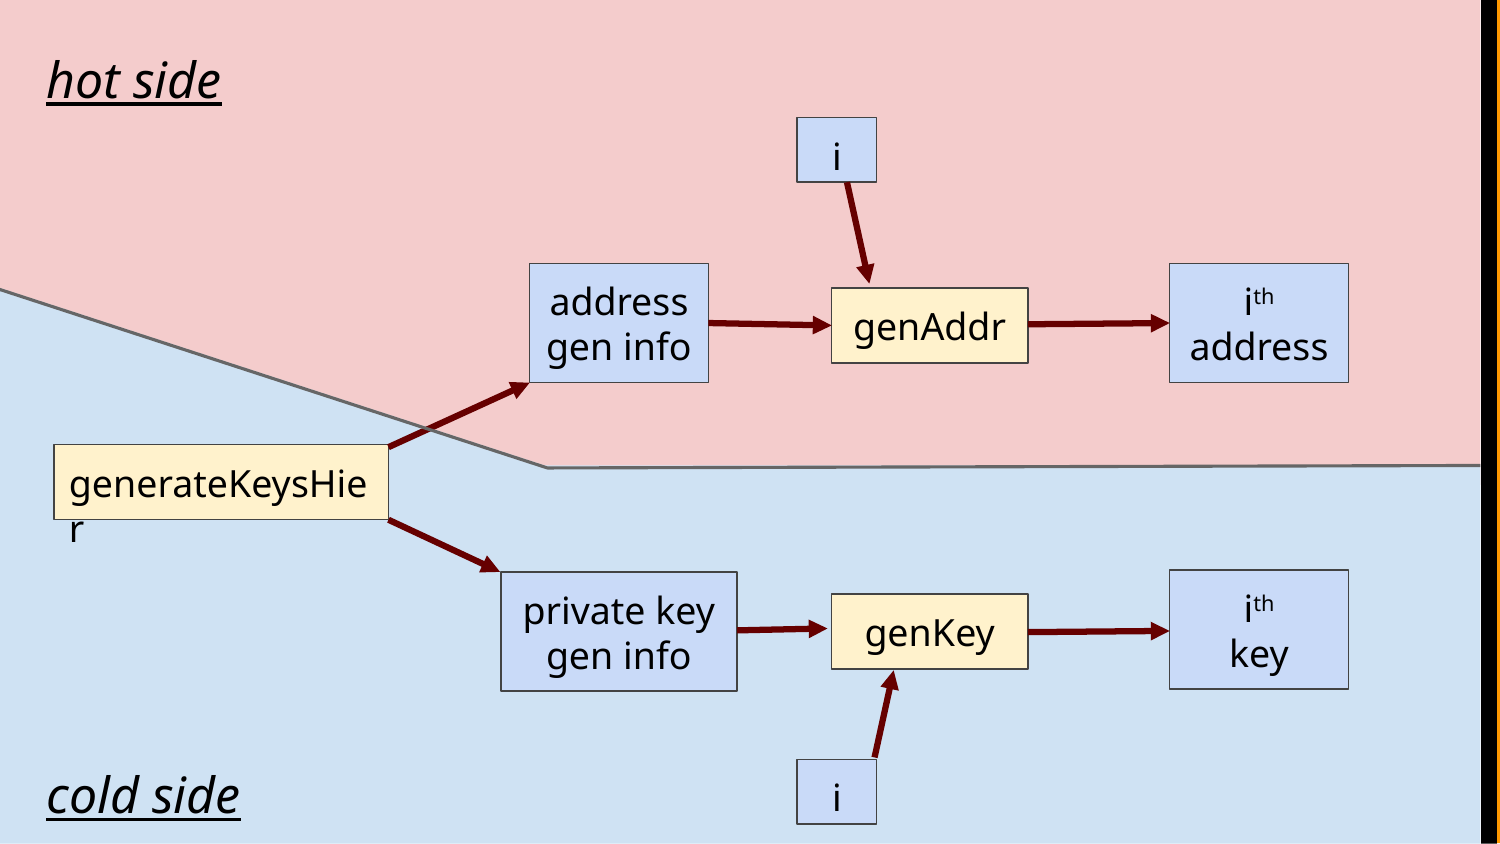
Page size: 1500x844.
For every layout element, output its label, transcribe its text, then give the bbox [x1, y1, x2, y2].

text_box generateKeysHier [53, 444, 389, 520]
text_box [0, 289, 1481, 468]
text_box hot side [31, 33, 244, 109]
text_box genKey [831, 594, 1028, 669]
text_box [0, 0, 1481, 465]
text_box [0, 290, 383, 465]
text_box [389, 456, 535, 465]
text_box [388, 382, 530, 448]
text_box ith address [1169, 263, 1349, 383]
text_box genAddr [831, 287, 1028, 363]
text_box address gen info [529, 263, 709, 373]
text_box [708, 322, 832, 326]
text_box i [797, 759, 877, 824]
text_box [874, 670, 894, 758]
text_box [0, 465, 1481, 844]
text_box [846, 181, 870, 284]
text_box ith key [1169, 569, 1349, 689]
text_box private key gen info [500, 571, 738, 692]
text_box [388, 519, 501, 573]
text_box i [797, 117, 877, 183]
text_box cold side [31, 748, 281, 824]
